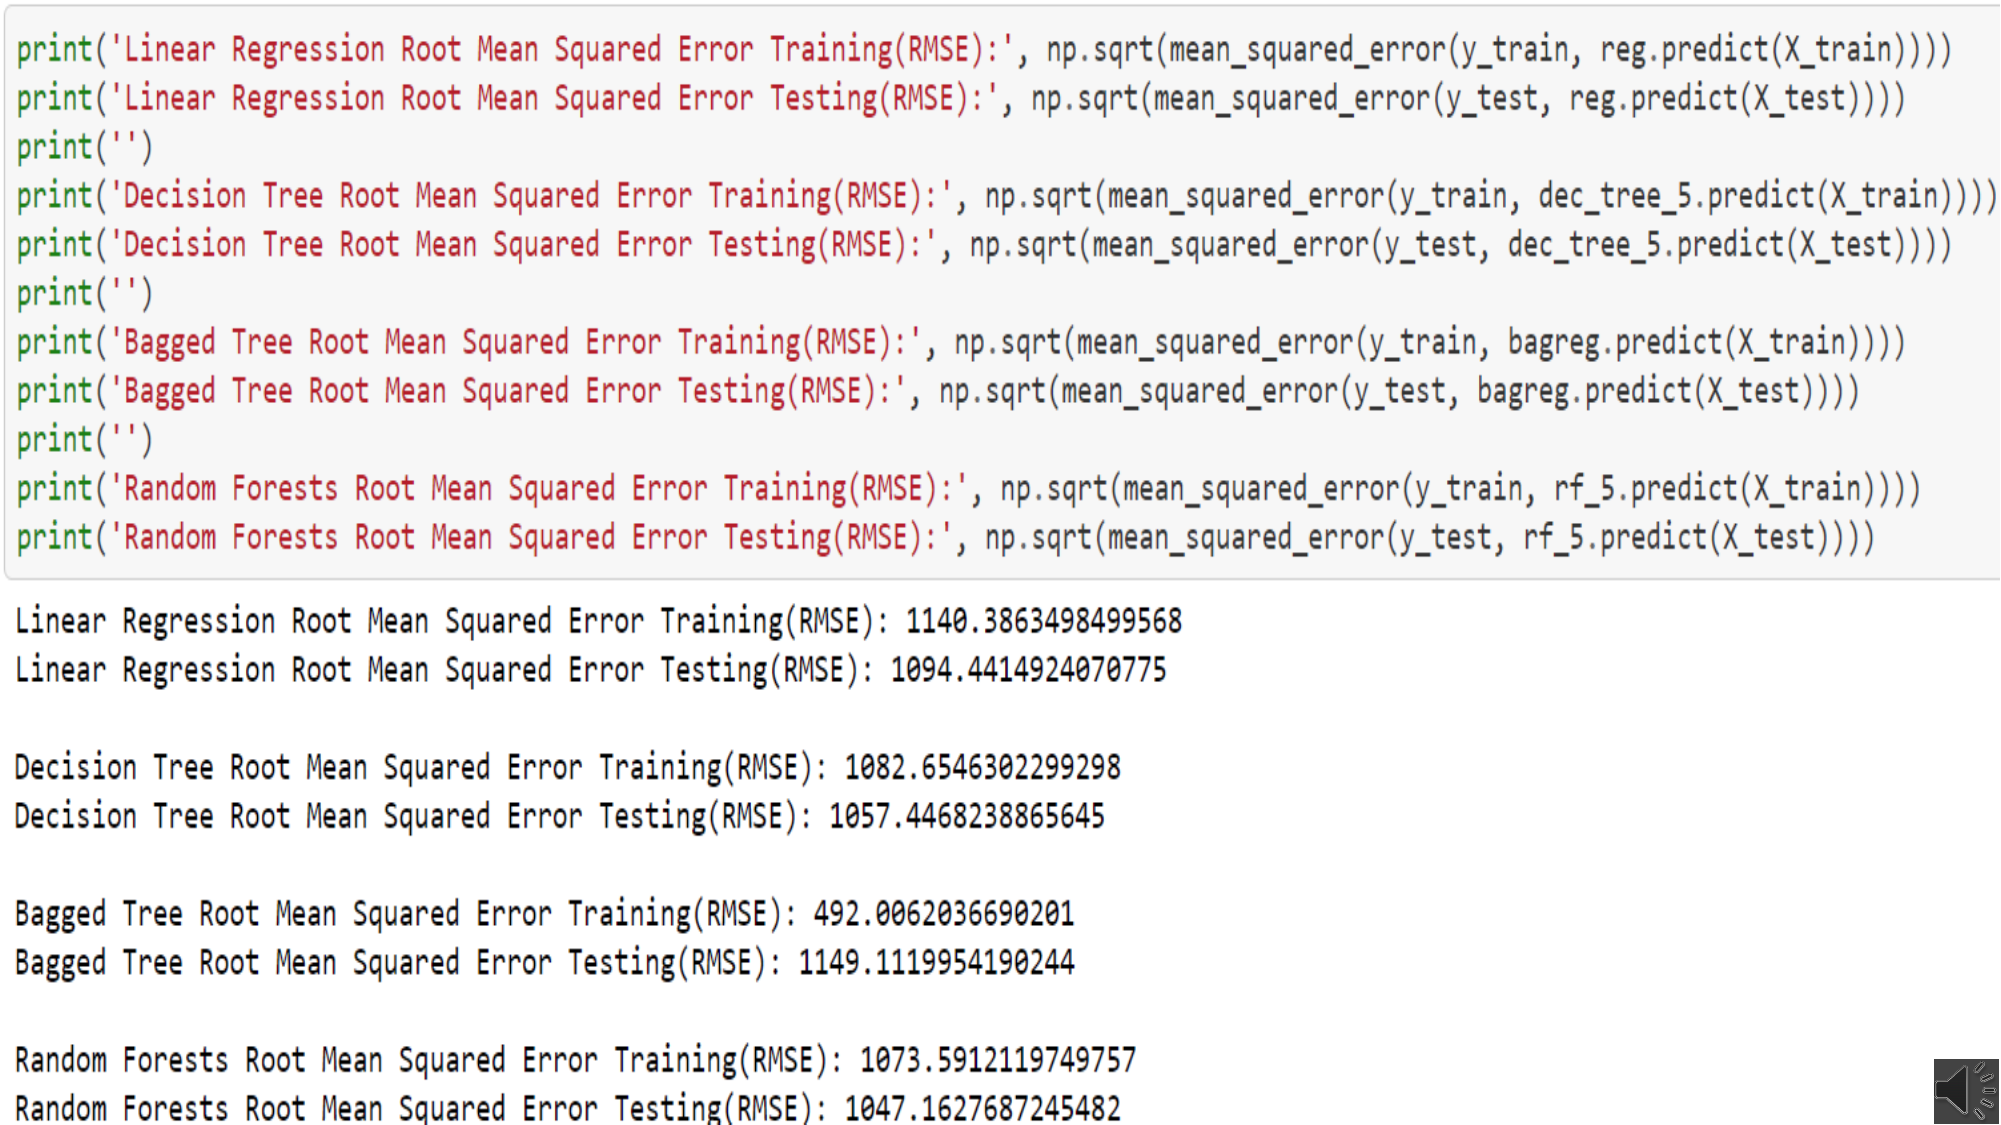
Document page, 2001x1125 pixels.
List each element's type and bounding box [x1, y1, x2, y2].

picture [0, 0, 2000, 1125]
list [1933, 1058, 2000, 1125]
